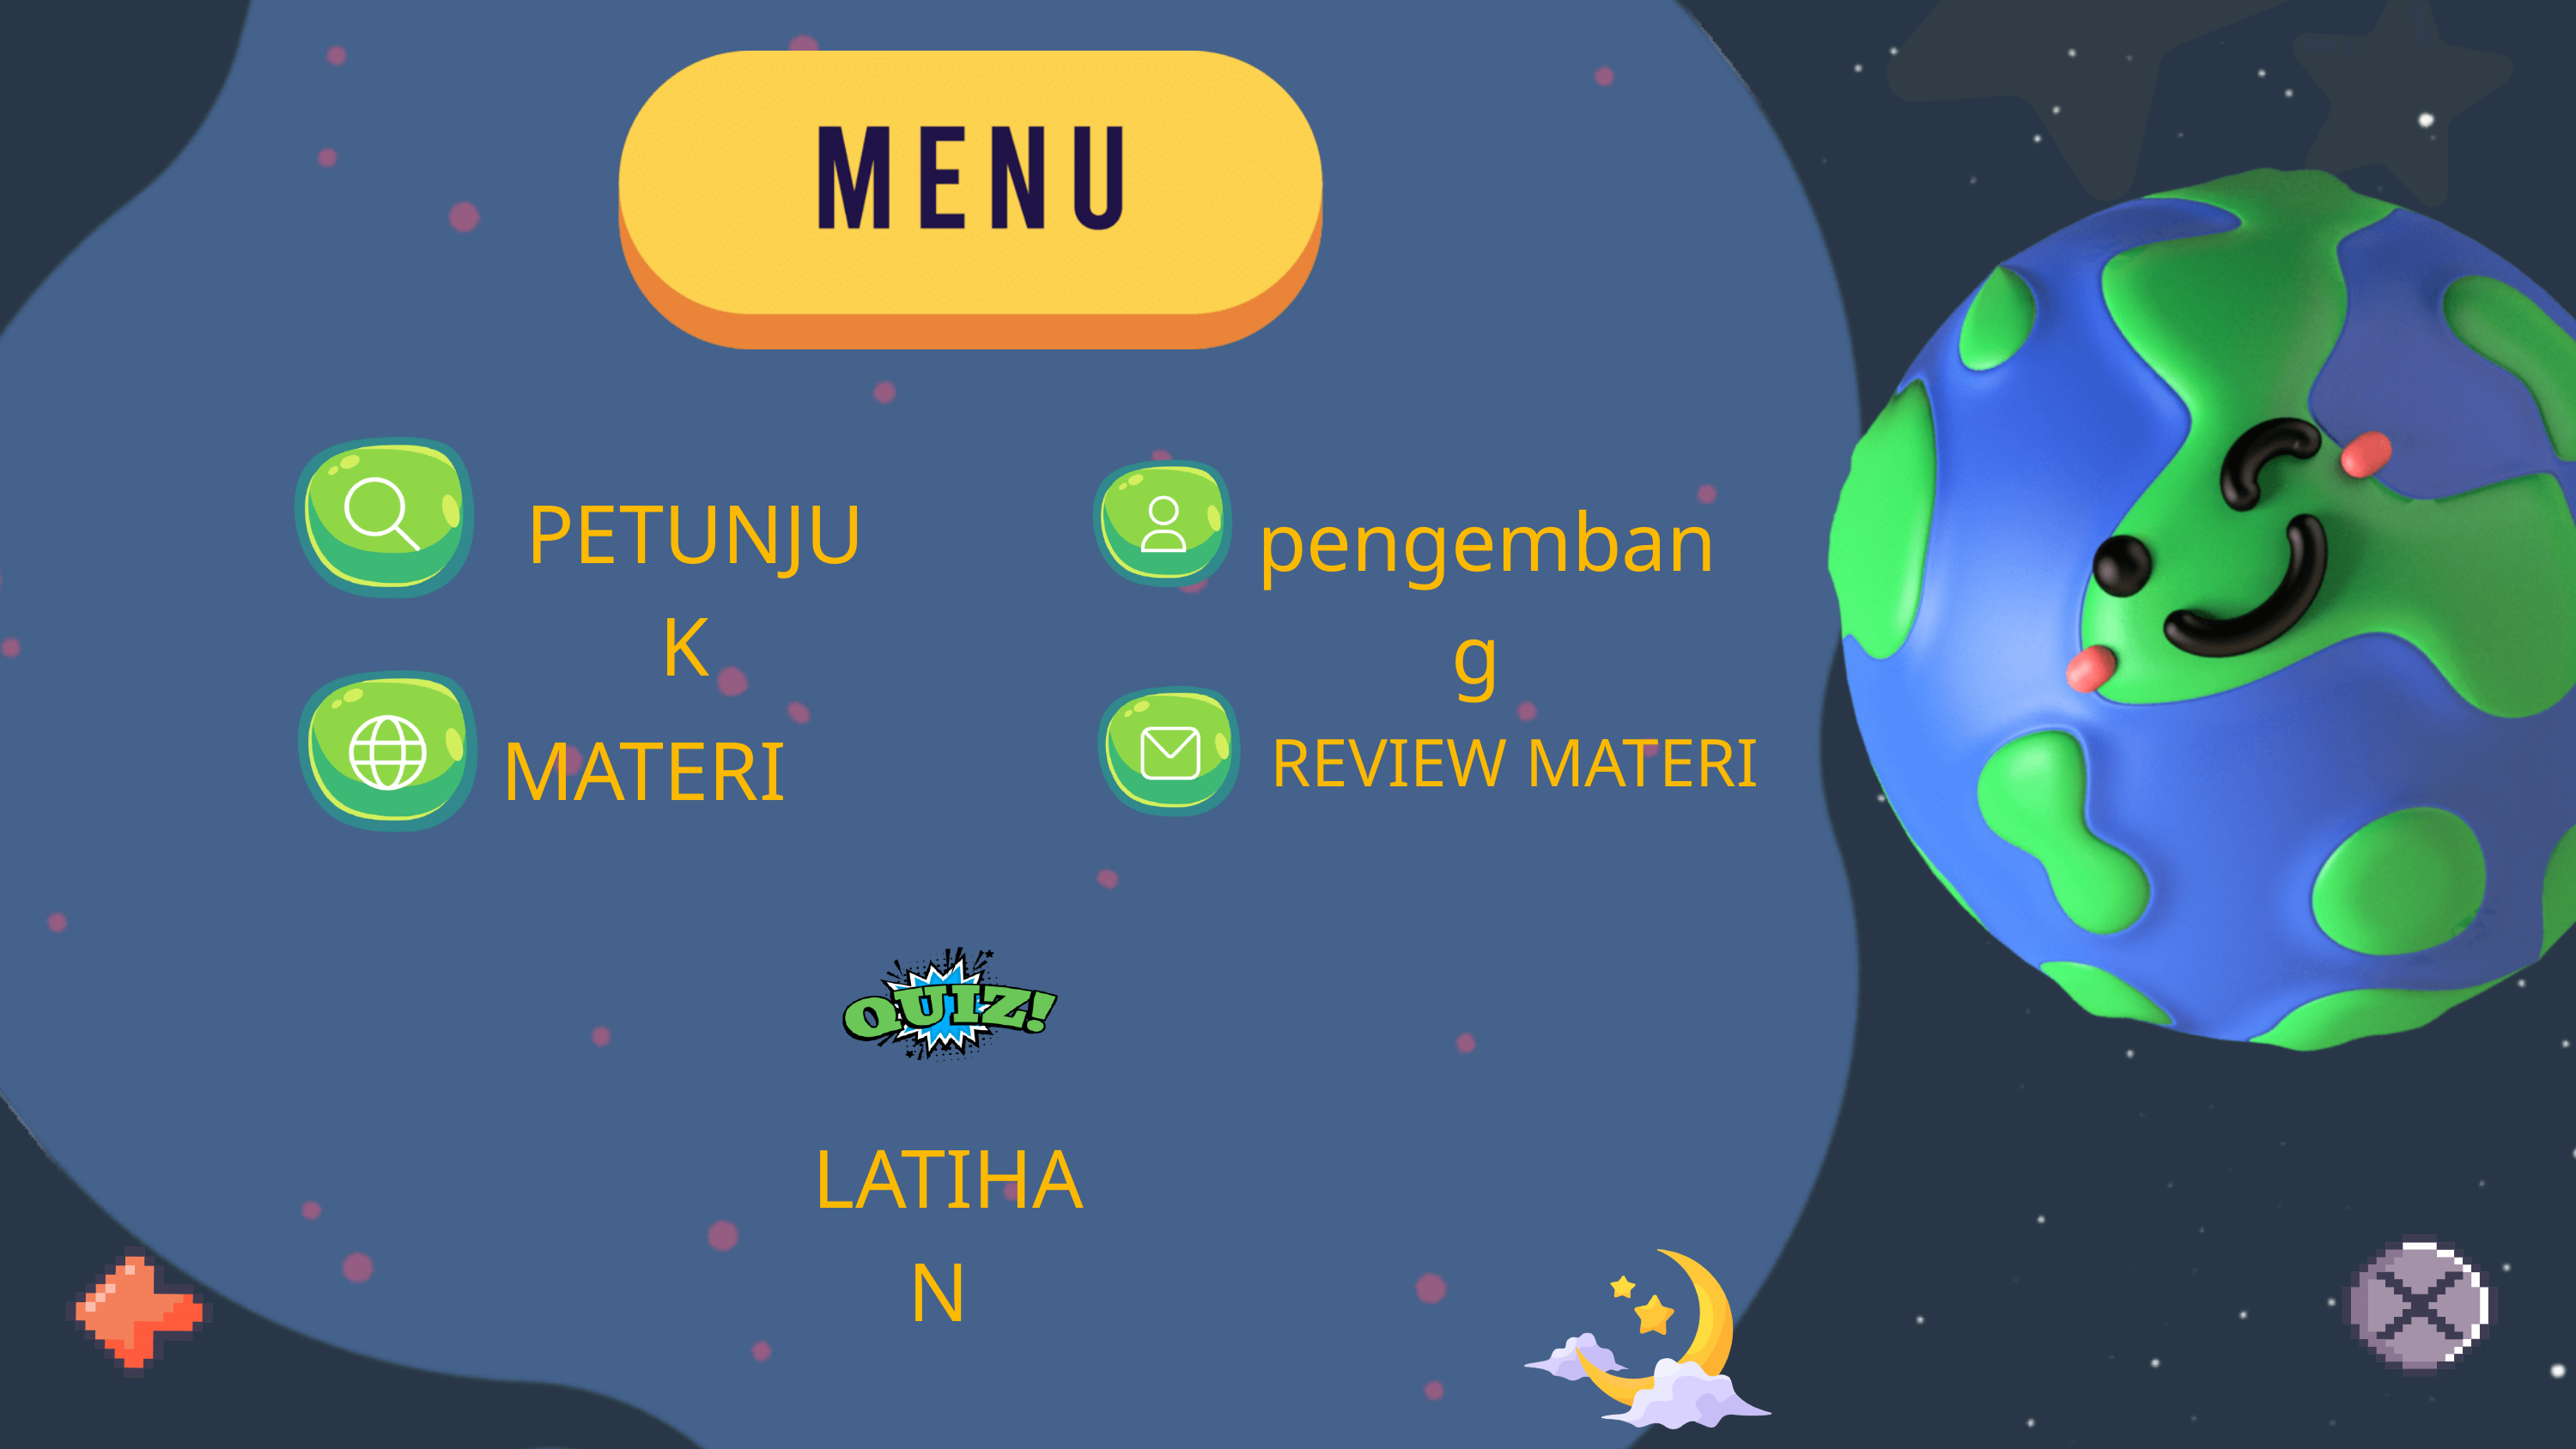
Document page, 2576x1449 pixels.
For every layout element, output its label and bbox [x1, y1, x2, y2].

picture [0, 0, 2576, 1449]
text_box [2321, 1222, 2516, 1390]
